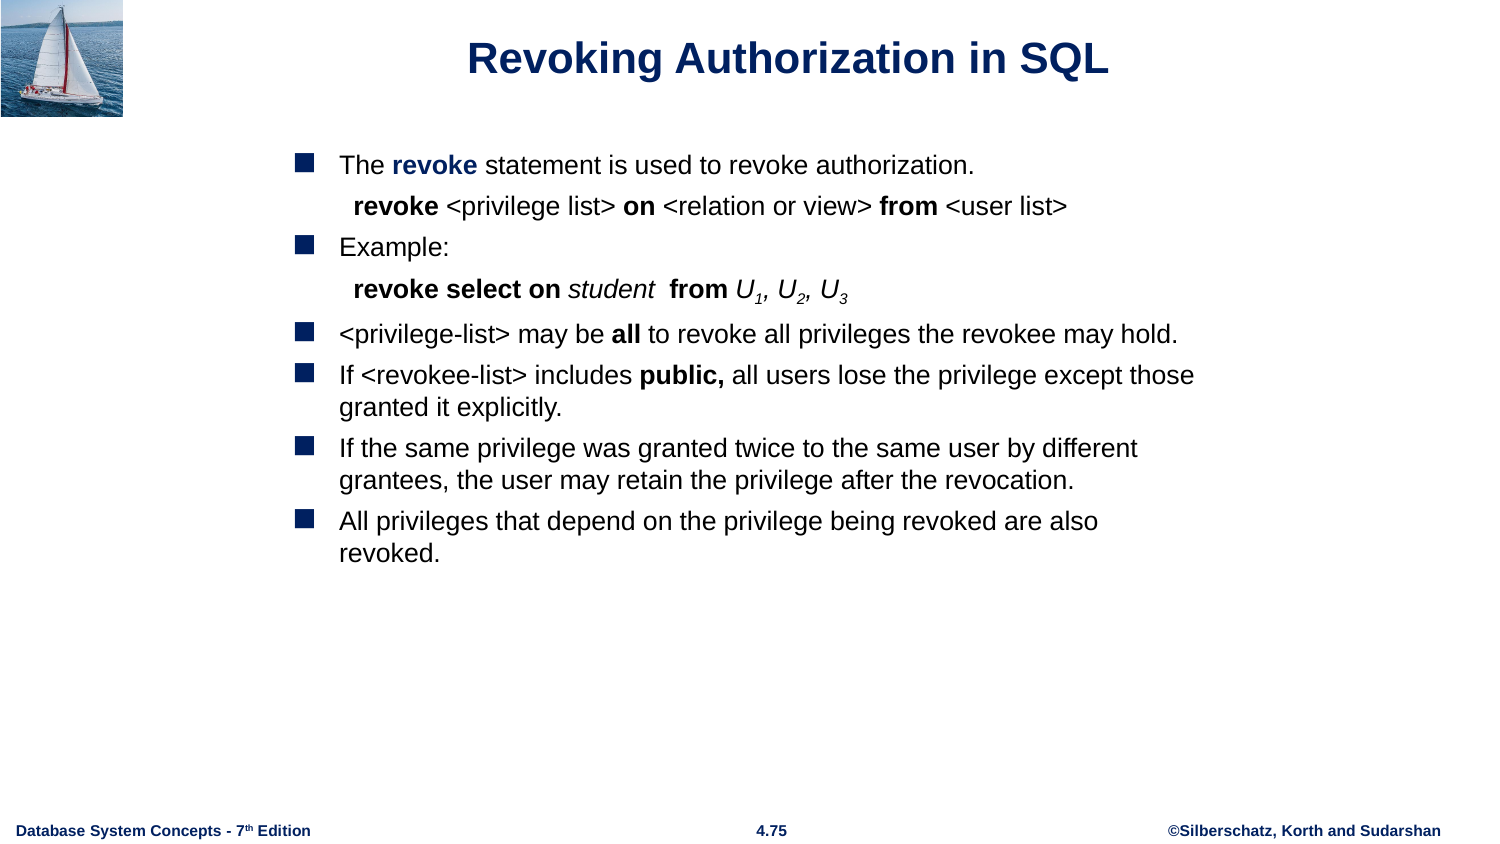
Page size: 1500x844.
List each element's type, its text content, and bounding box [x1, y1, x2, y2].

title Revoking Authorization in SQL [125, 14, 1452, 90]
picture [0, 0, 123, 117]
list The revoke statement is used to revoke authorization. revoke <privilege list> on <relation or view> from <user list> Example: revoke select on student from U1, U2, U3 <privilege-list> may be all to revoke all privileges the revokee may hold. If <revokee-list> includes public, all users lose the privilege except those granted it explicitly. If the same privilege was granted twice to the same user by different grantees, the user may retain the privilege after the revocation. All privileges that depend on the privilege being revoked are also revoked. [282, 140, 1212, 744]
